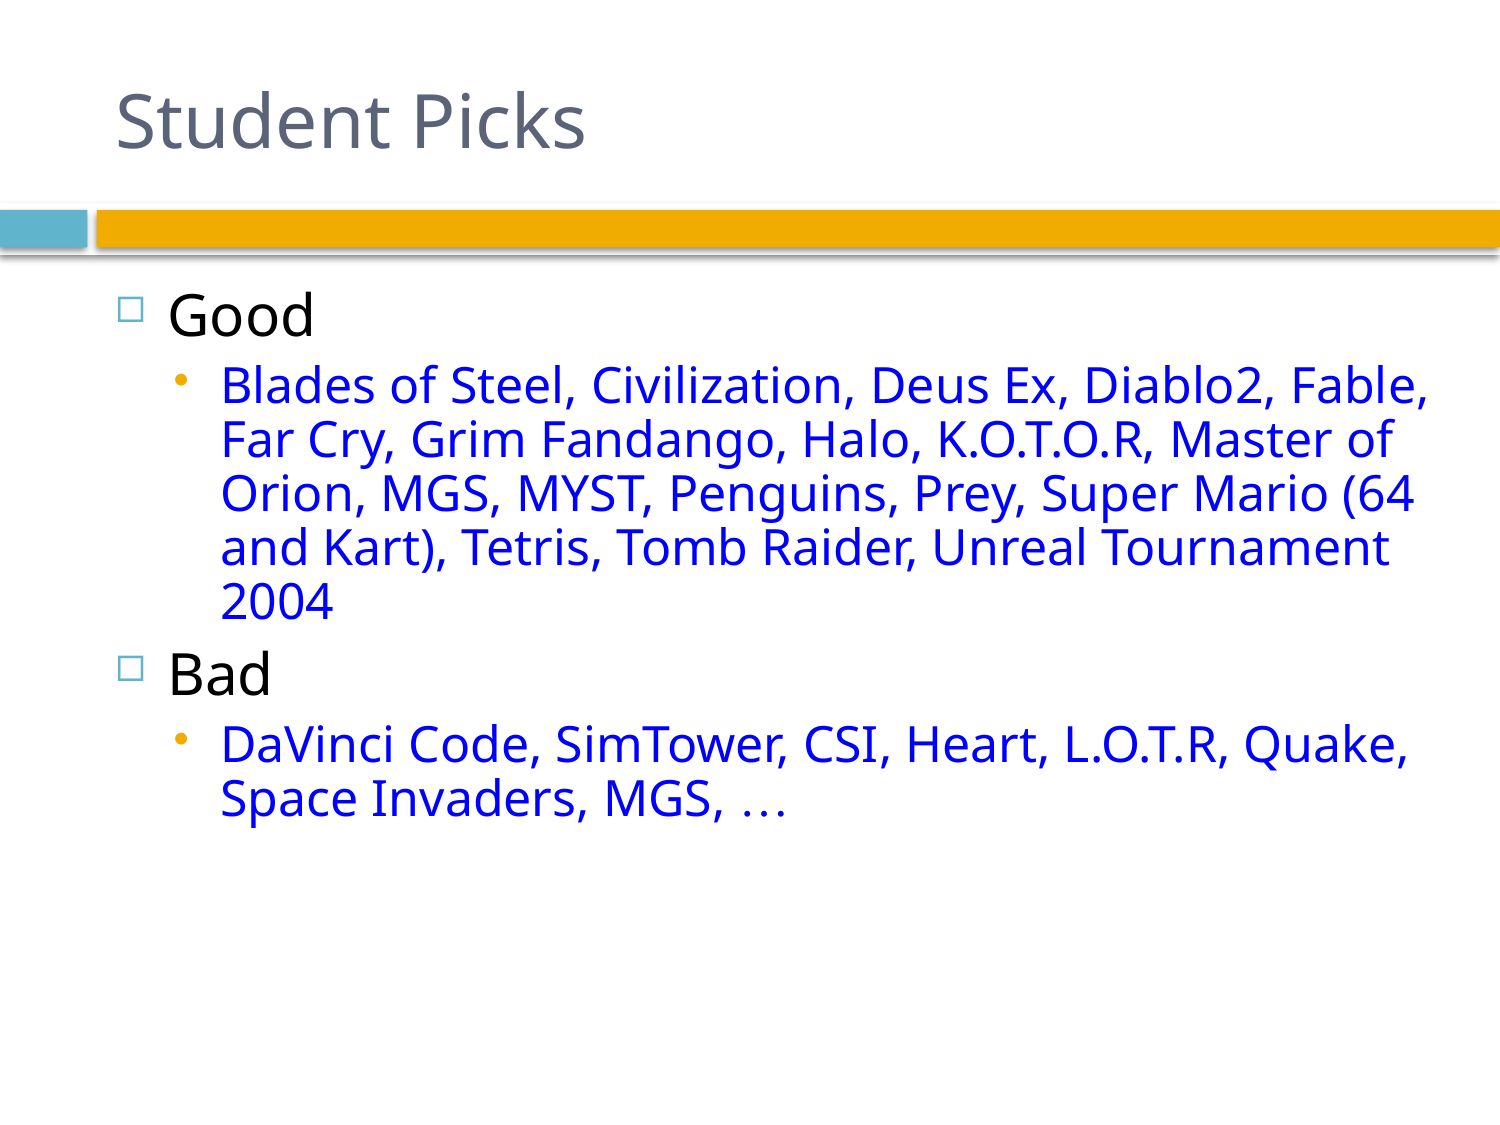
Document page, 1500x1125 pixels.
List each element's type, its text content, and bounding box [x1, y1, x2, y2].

title Student Picks [100, 37, 1438, 200]
list Good Blades of Steel, Civilization, Deus Ex, Diablo2, Fable, Far Cry, Grim Fandango, Halo, K.O.T.O.R, Master of Orion, MGS, MYST, Penguins, Prey, Super Mario (64 and Kart), Tetris, Tomb Raider, Unreal Tournament 2004 Bad DaVinci Code, SimTower, CSI, Heart, L.O.T.R, Quake, Space Invaders, MGS, … [100, 278, 1470, 1000]
